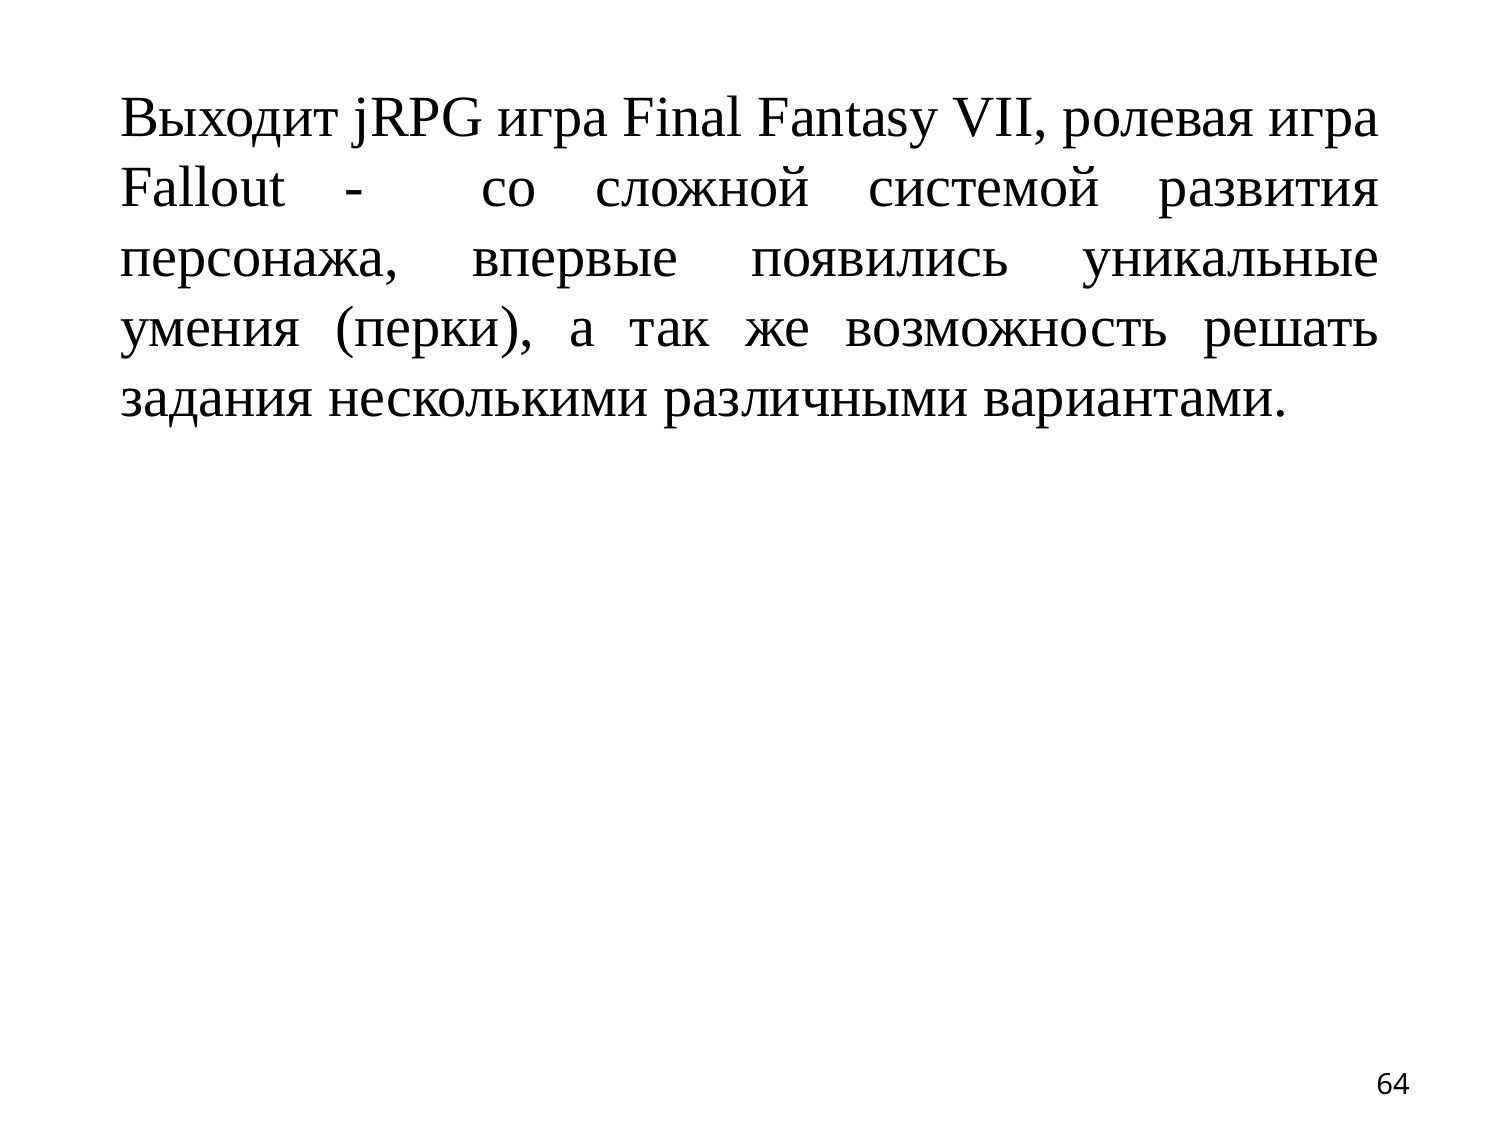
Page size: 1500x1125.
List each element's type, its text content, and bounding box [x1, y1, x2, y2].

slide_number 64 [1112, 1037, 1425, 1113]
text_box Выходит jRPG игра Final Fantasy VII, ролевая игра Fallout - со сложной системой развития персонажа, впервые появились уникальные умения (перки), а так же возможность решать задания несколькими различными вариантами. [105, 70, 1395, 435]
